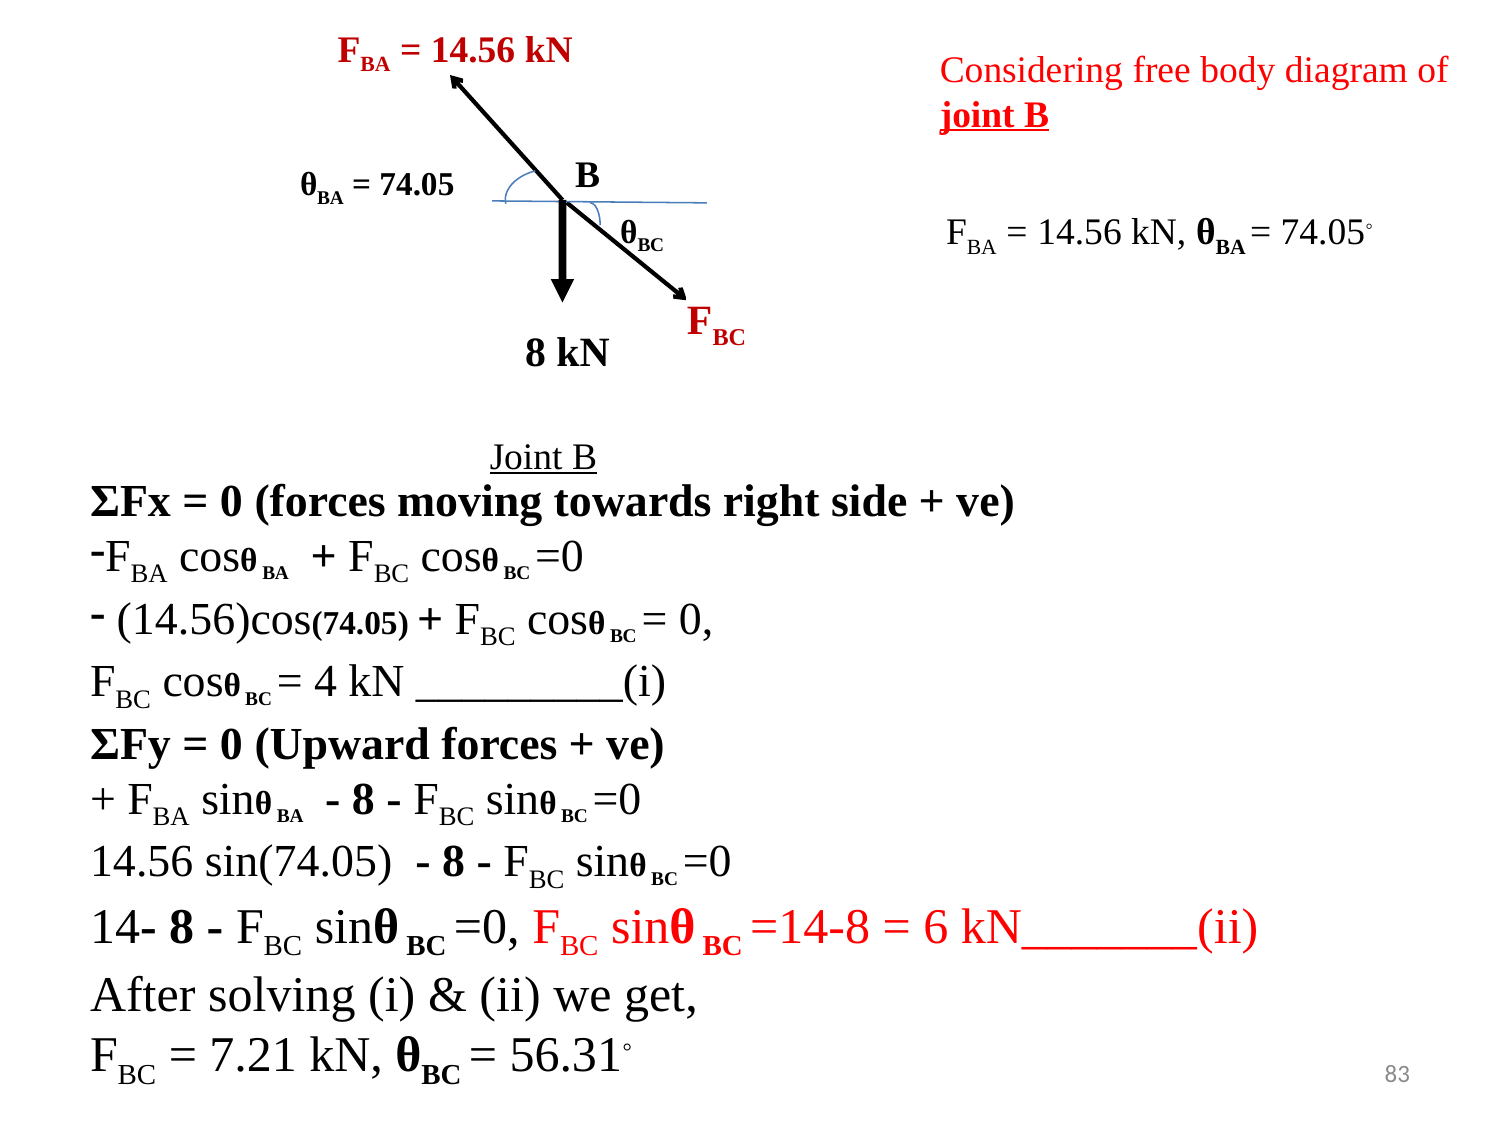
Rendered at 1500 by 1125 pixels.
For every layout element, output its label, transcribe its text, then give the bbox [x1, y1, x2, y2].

text_box Considering free body diagram of joint B [924, 37, 1500, 143]
slide_number 83 [1074, 1042, 1425, 1103]
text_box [299, 24, 788, 486]
text_box ΣFx = 0 (forces moving towards right side + ve) FBA cosθ BA + FBC cosθ BC =0 (14.56)cos(74.05) + FBC cosθ BC = 0, FBC cosθ BC = 4 kN _________(i) ΣFy = 0 (Upward forces + ve) + FBA sinθ BA - 8 - FBC sinθ BC =0 14.56 sin(74.05) - 8 - FBC sinθ BC =0 14- 8 - FBC sinθ BC =0, FBC sinθ BC =14-8 = 6 kN_______(ii) After solving (i) & (ii) we get, FBC = 7.21 kN, θBC = 56.31◦ [74, 463, 1425, 1098]
text_box FBA = 14.56 kN, θBA = 74.05◦ [931, 199, 1398, 266]
